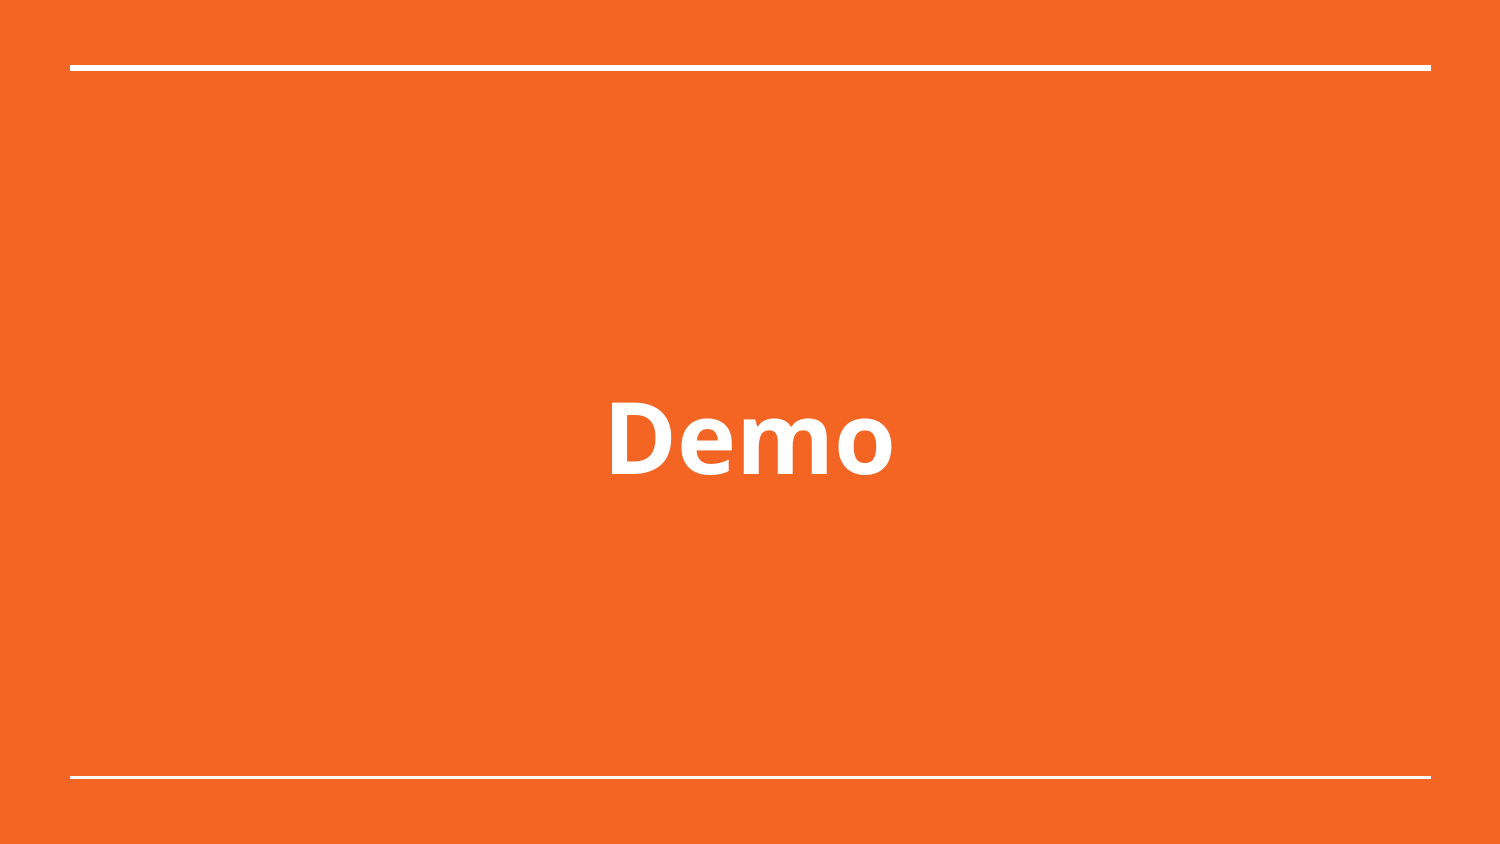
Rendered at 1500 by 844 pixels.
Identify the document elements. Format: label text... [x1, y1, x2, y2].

title Demo [68, 351, 1432, 518]
